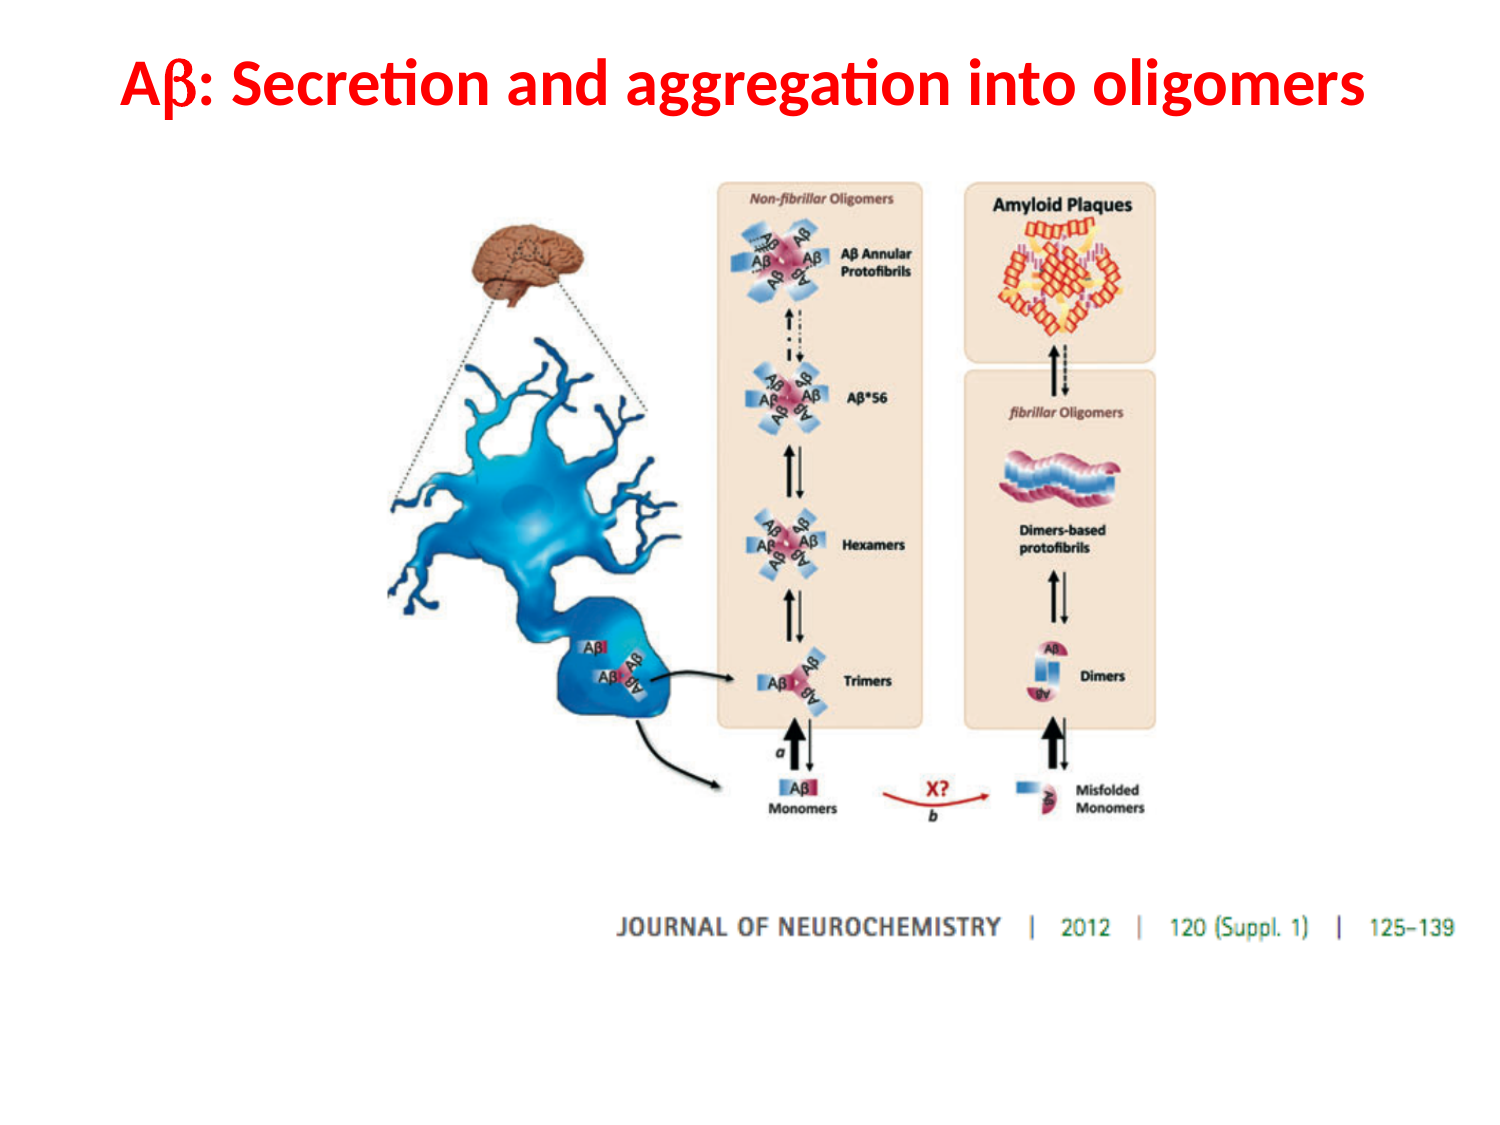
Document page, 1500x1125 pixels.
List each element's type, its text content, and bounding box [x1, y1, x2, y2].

picture [614, 902, 1470, 950]
text_box Ab: Secretion and aggregation into oligomers [105, 31, 1382, 126]
picture [330, 172, 1169, 830]
